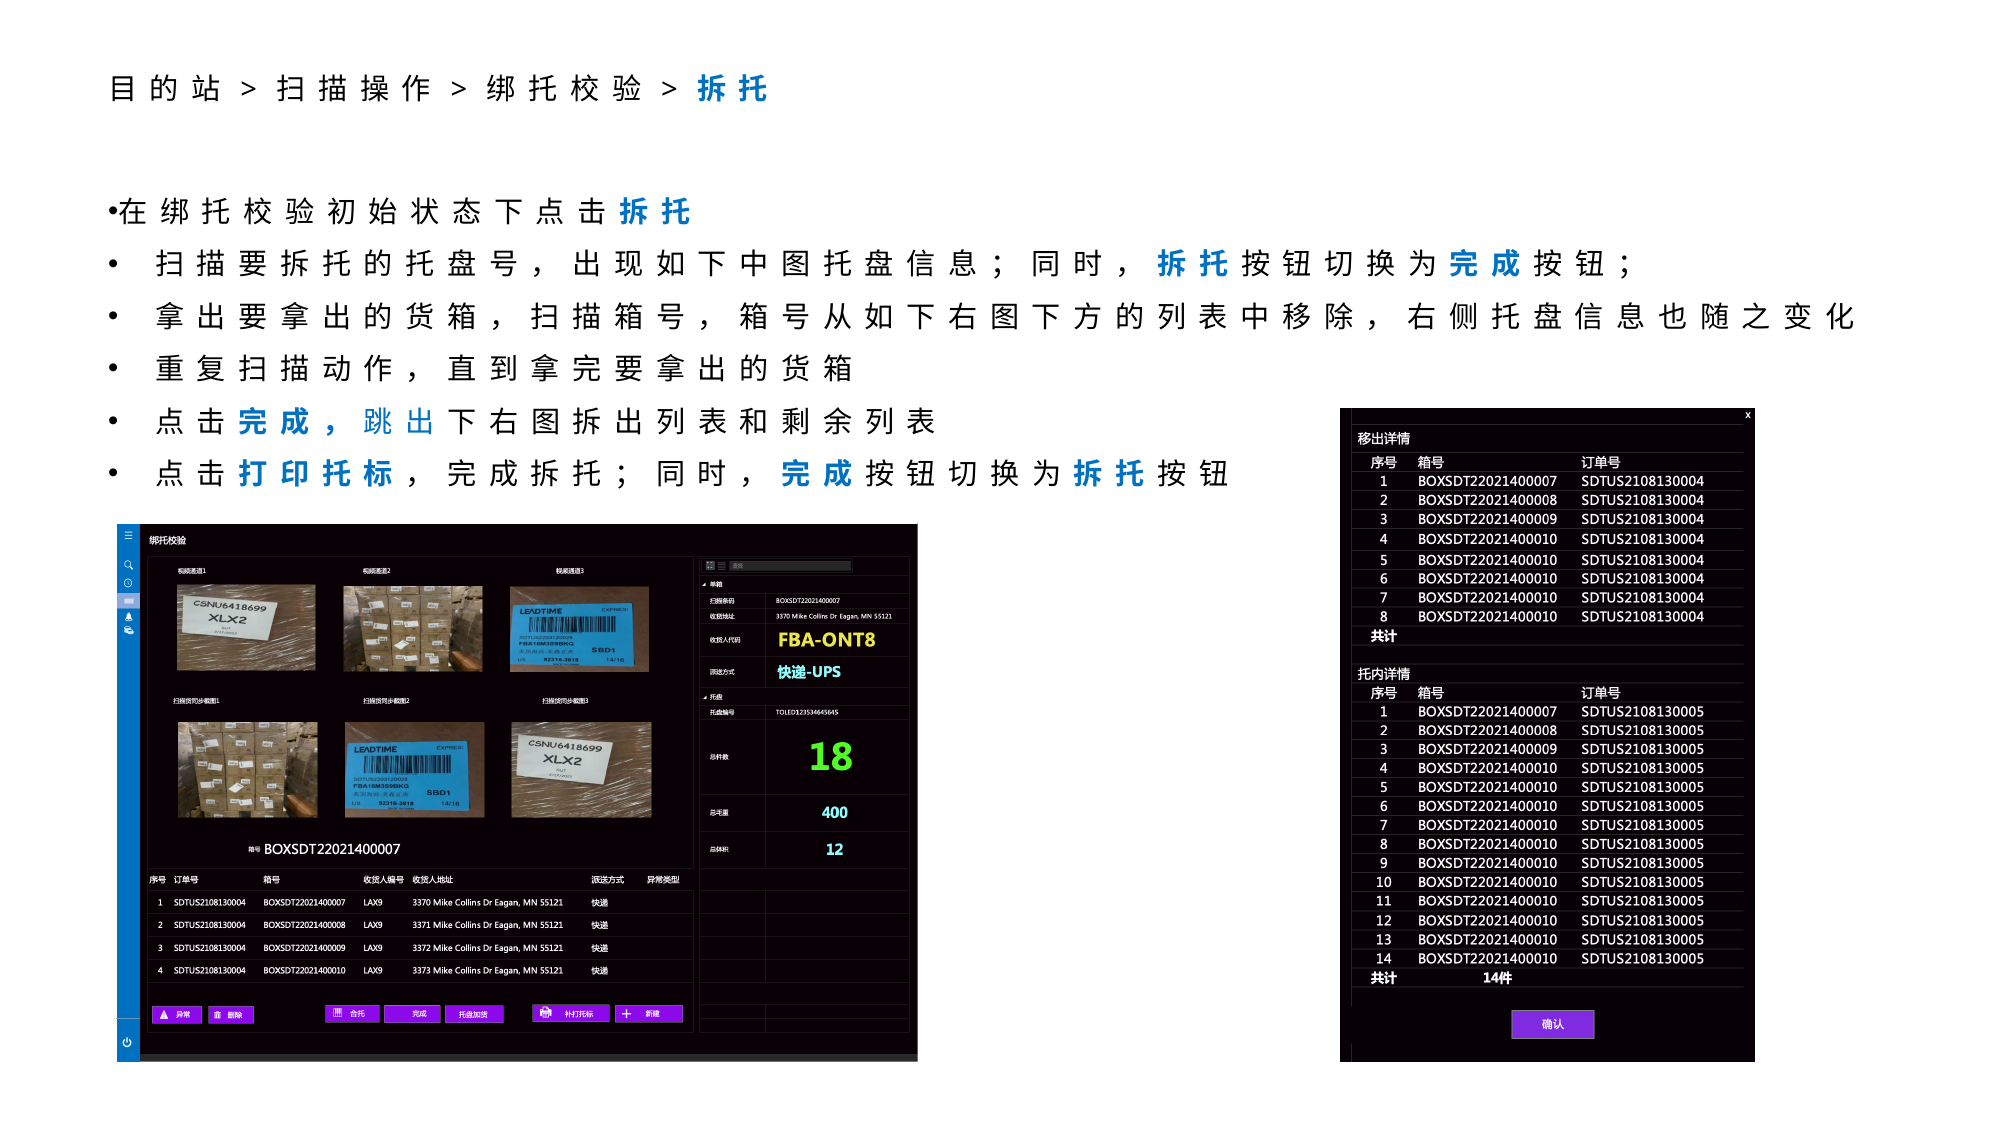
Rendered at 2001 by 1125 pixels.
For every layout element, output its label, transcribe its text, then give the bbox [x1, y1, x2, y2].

picture [116, 523, 918, 1062]
picture [1340, 408, 1755, 1062]
text_box 目的站>扫描操作>绑托校验>拆托 在绑托校验初始状态下点击拆托 扫描要拆托的托盘号，出现如下中图托盘信息；同时，拆托按钮切换为完成按钮； 拿出要拿出的货箱，扫描箱号，箱号从如下右图下方的列表中移除，右侧托盘信息也随之变化 重复扫描动作，直到拿完要拿出的货箱 点击完成，跳出下右图拆出列表和剩余列表 点击打印托标，完成拆托；同时，完成按钮切换为拆托按钮 [93, 63, 1930, 498]
